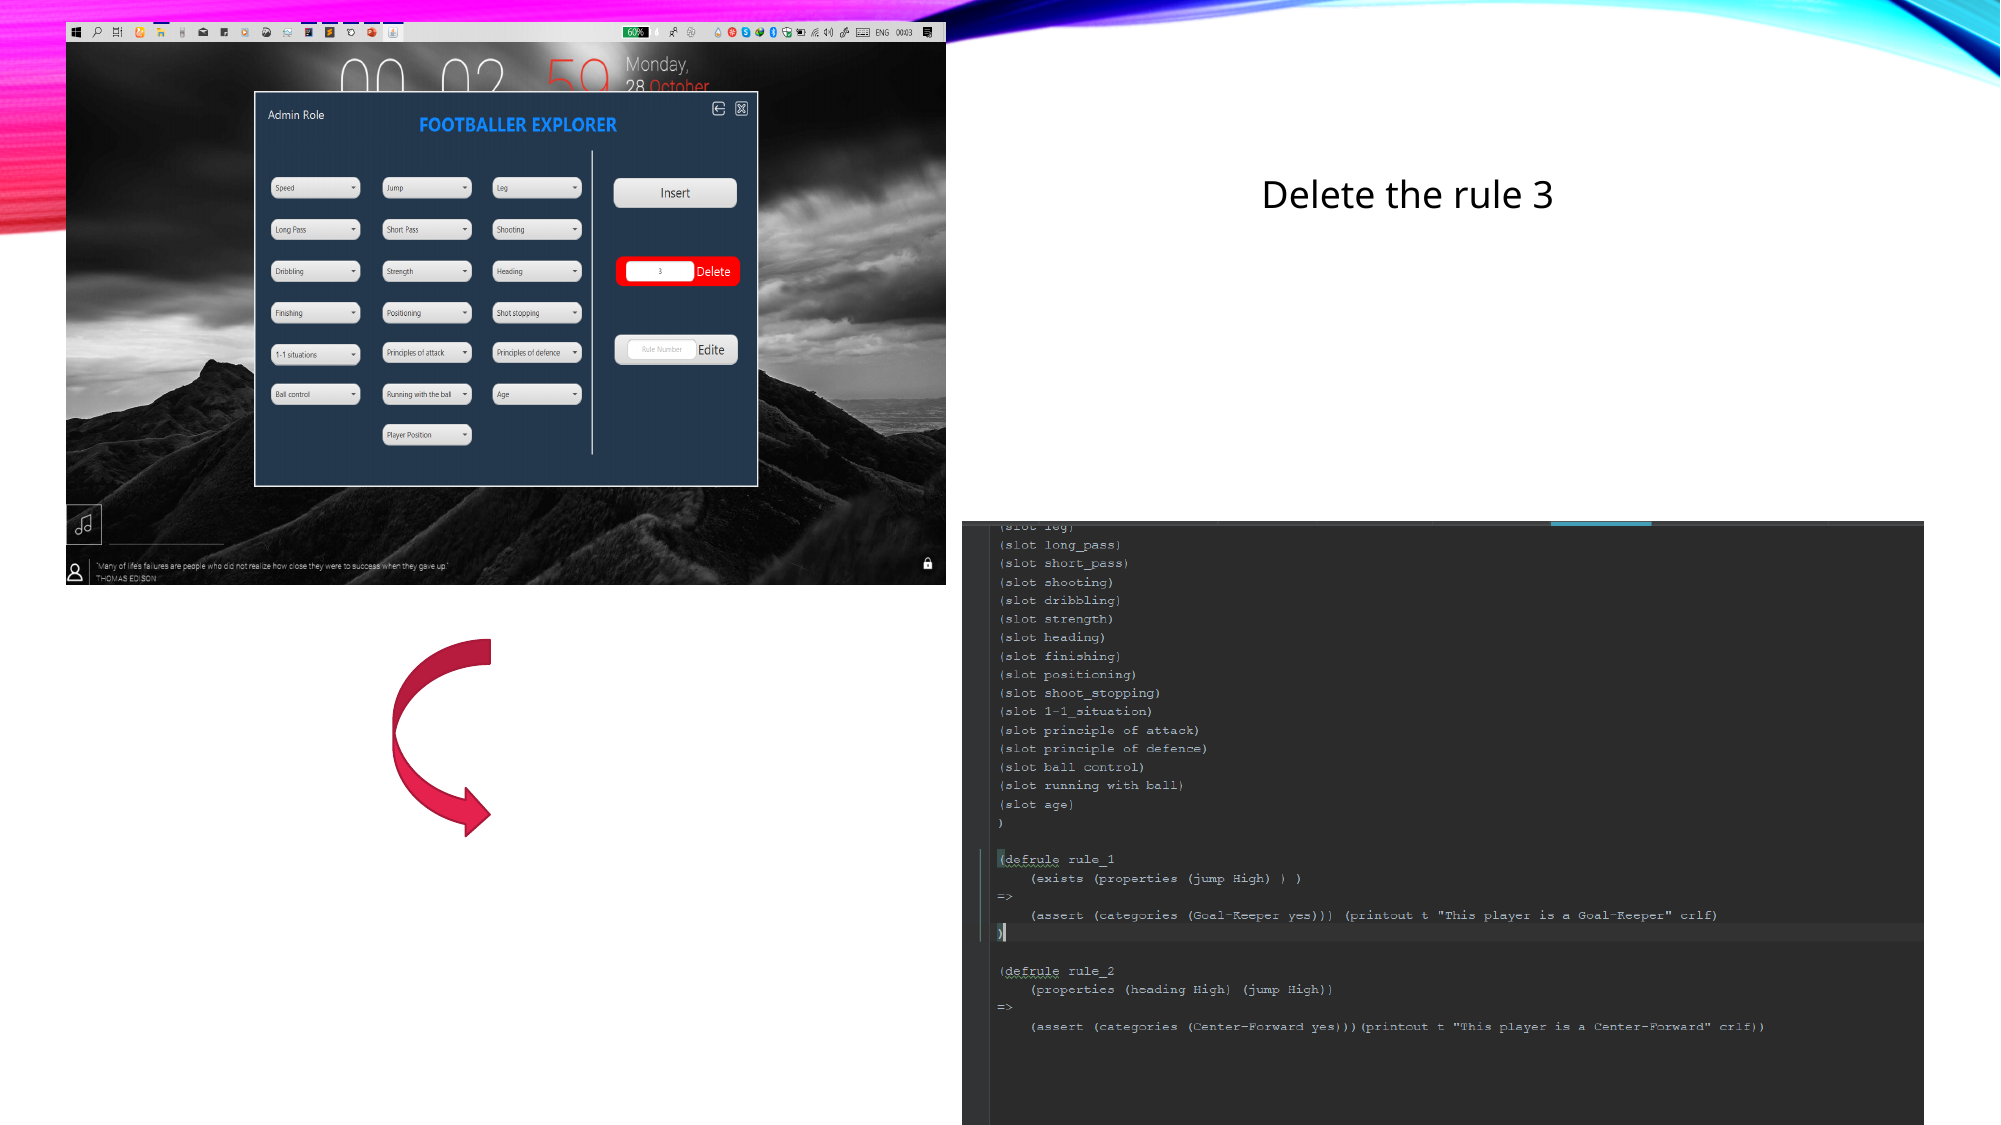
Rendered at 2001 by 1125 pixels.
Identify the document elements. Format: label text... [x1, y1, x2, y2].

picture [1890, 0, 2000, 75]
picture [962, 520, 1924, 1125]
text_box Delete the rule 3 [1246, 163, 1570, 224]
text_box [392, 638, 491, 838]
picture [1910, 0, 2000, 45]
picture [0, 0, 2000, 585]
